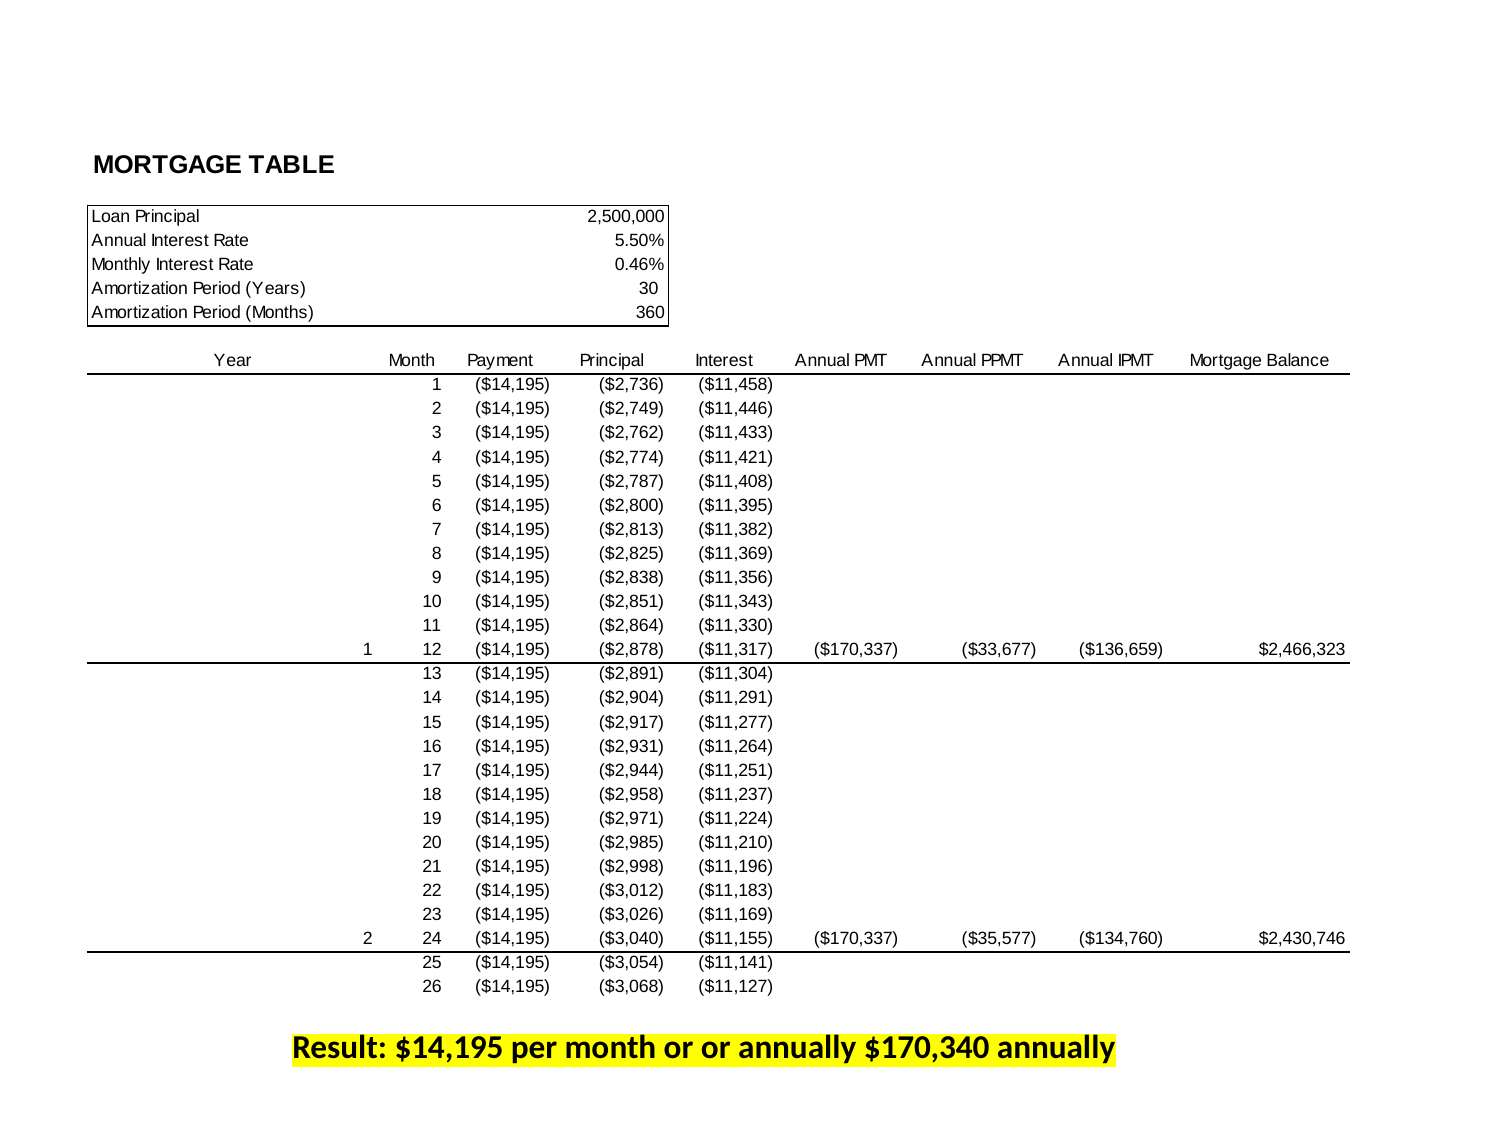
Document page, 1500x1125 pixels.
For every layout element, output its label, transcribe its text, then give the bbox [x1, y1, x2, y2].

text_box Result: $14,195 per month or or annually $170,340 annually [277, 1018, 1183, 1073]
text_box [86, 146, 1450, 1002]
